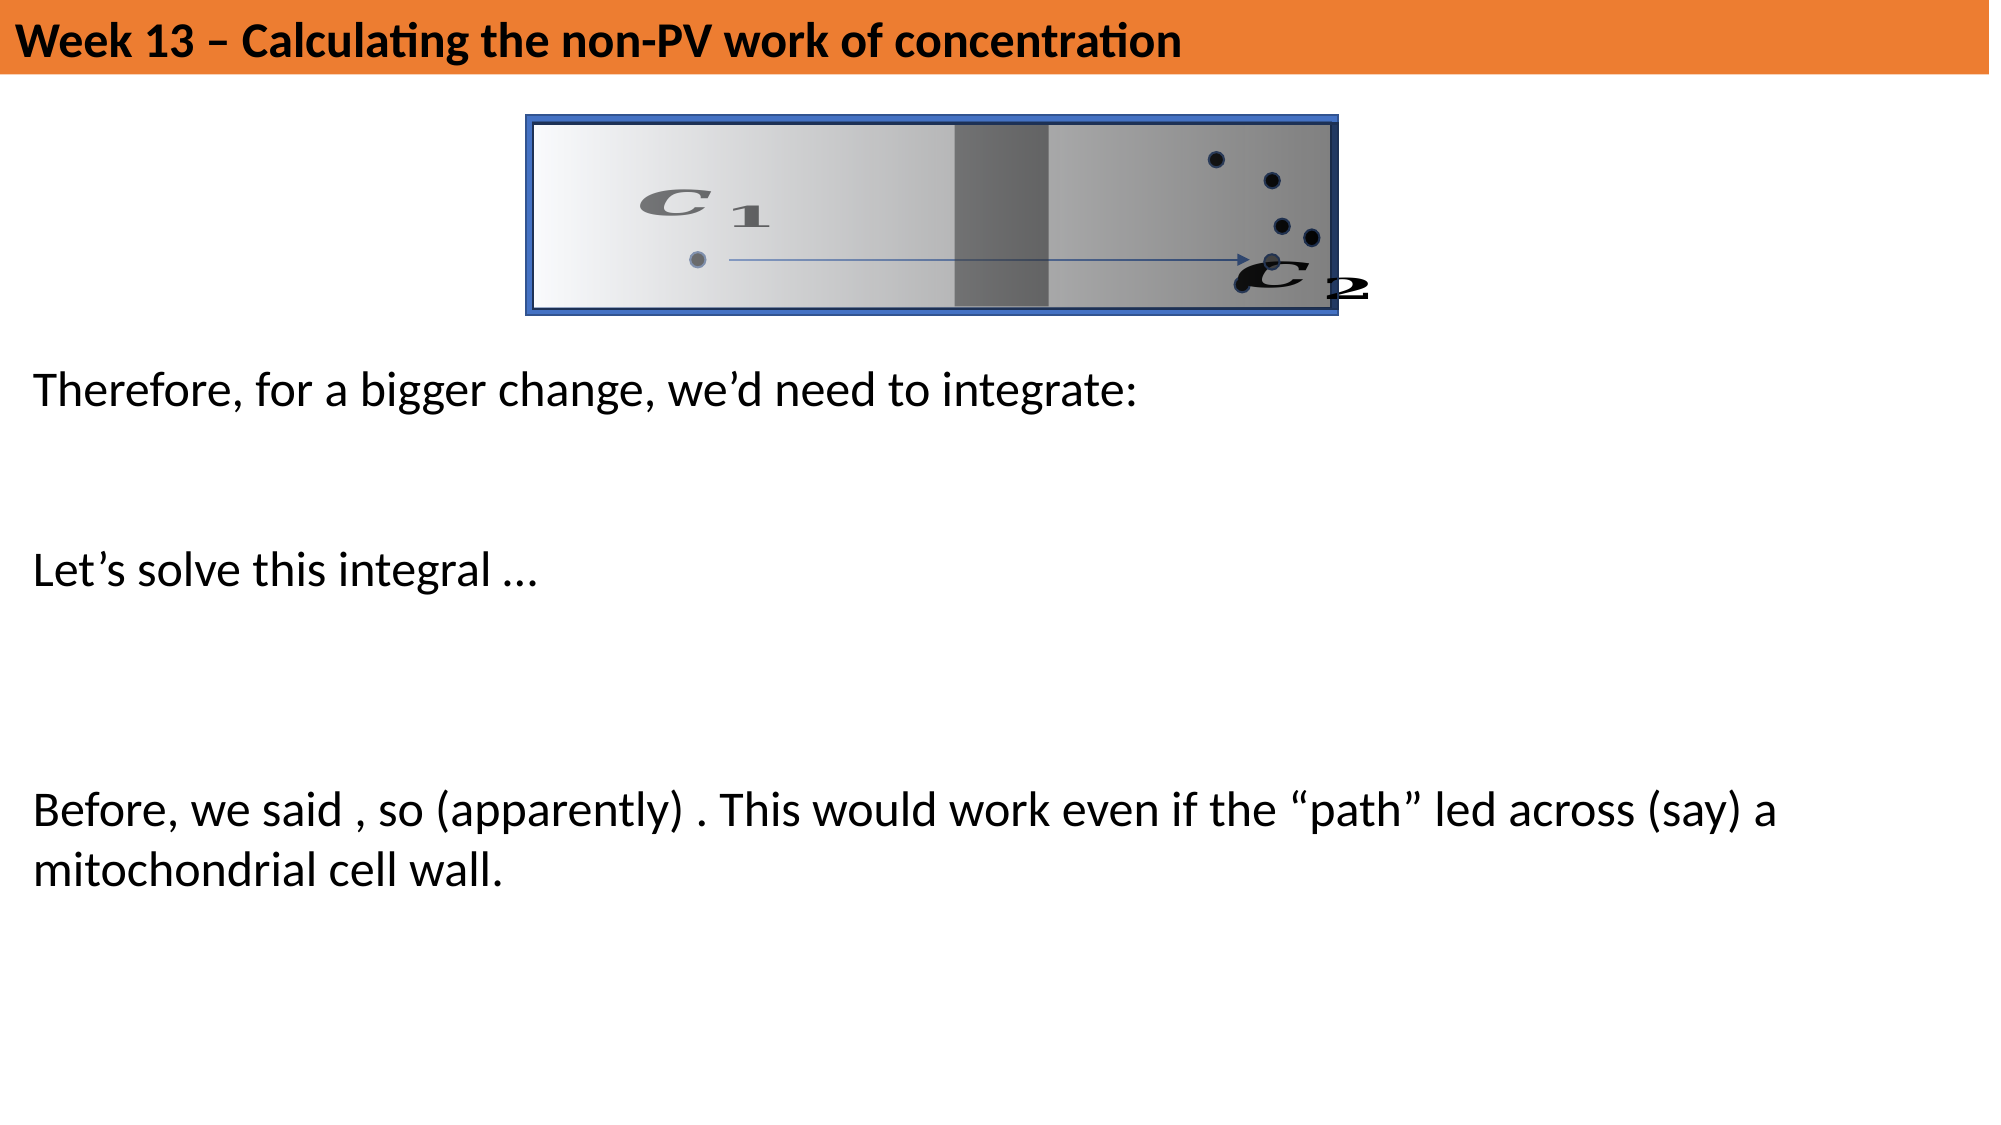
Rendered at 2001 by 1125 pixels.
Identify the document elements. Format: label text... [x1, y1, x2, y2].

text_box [526, 115, 1374, 315]
text_box Week 13 – Calculating the non-PV work of concentration [0, 0, 1989, 75]
